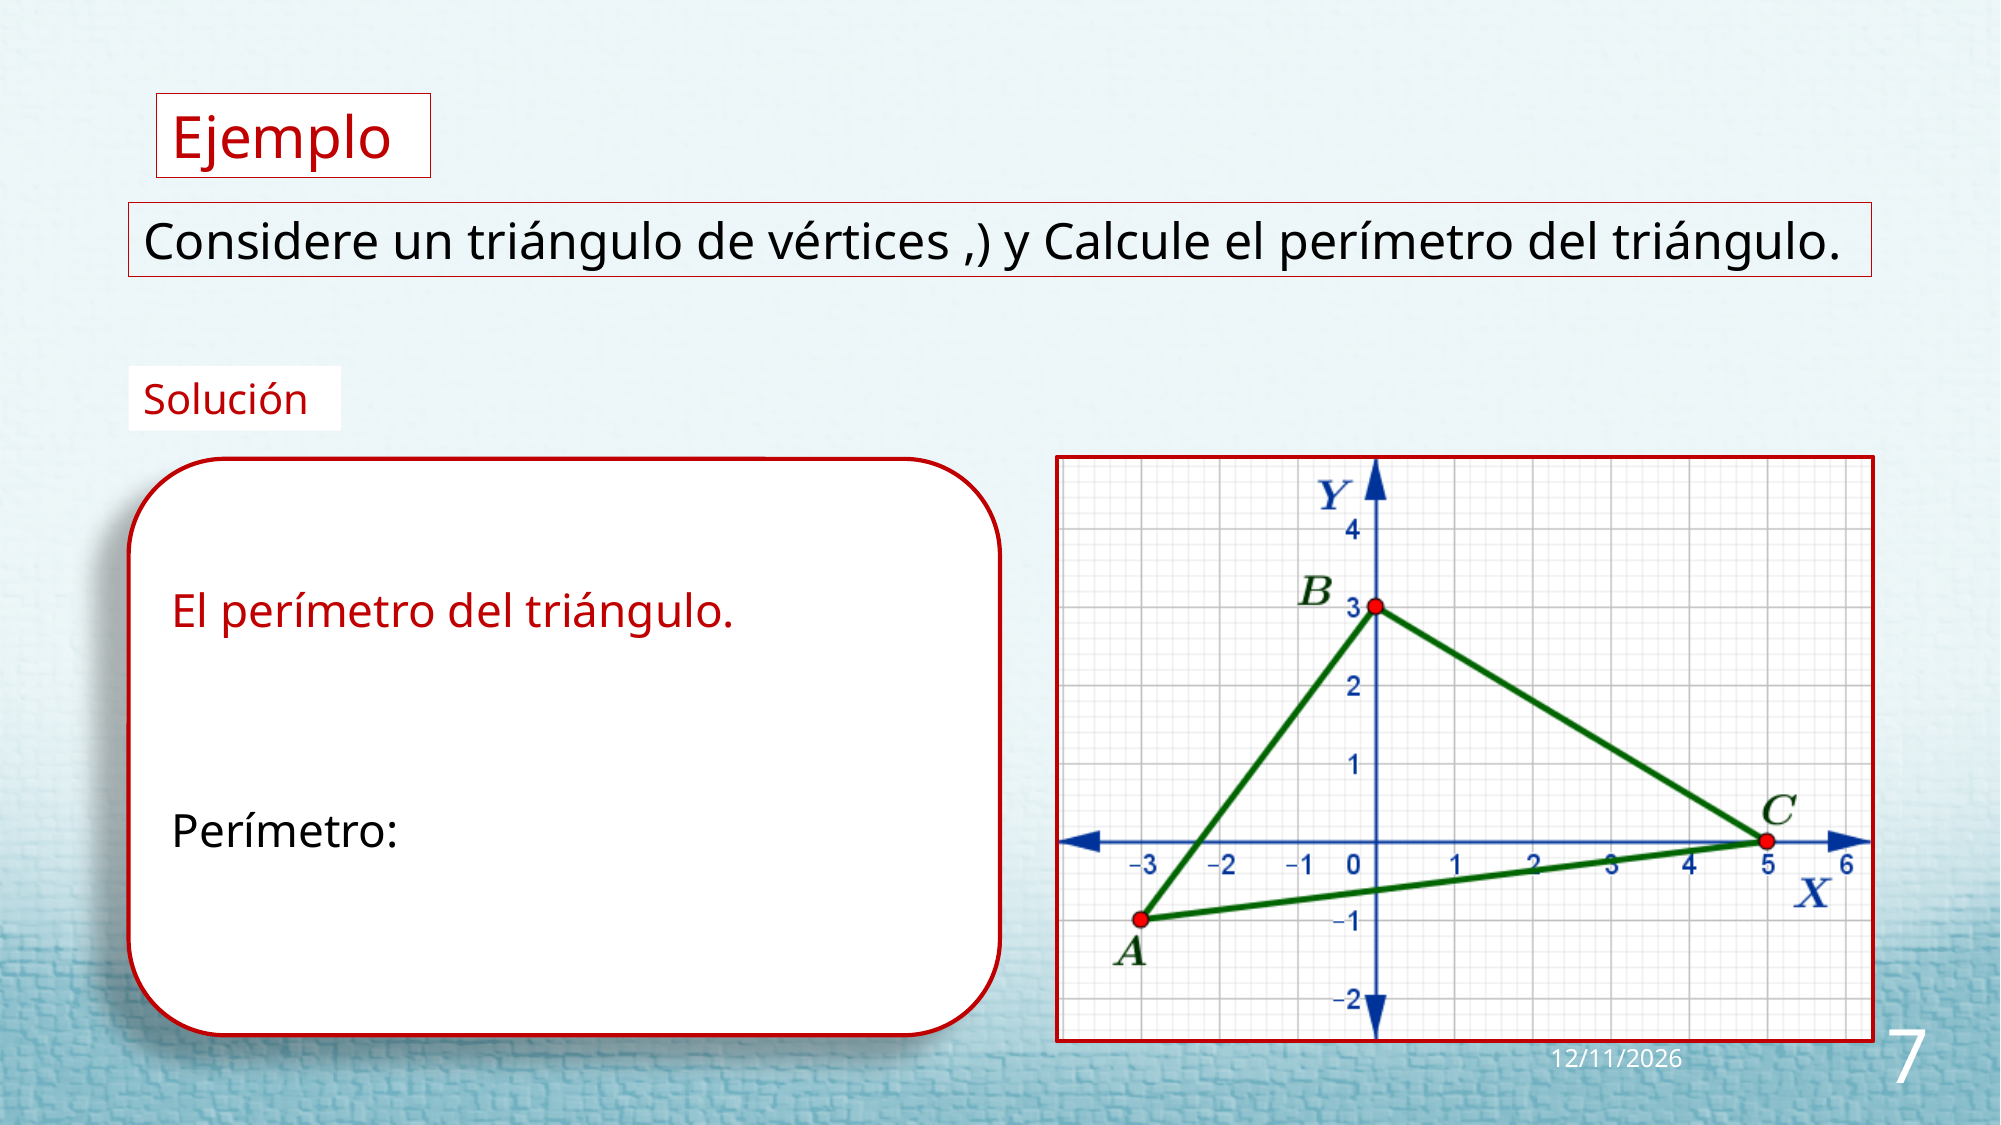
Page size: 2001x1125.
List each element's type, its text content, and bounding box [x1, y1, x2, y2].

text_box Ejemplo [156, 93, 431, 178]
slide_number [1231, 1056, 1698, 1090]
slide_number 7 [1727, 1029, 1945, 1090]
text_box Solución [128, 365, 342, 431]
picture [1058, 458, 1872, 1040]
